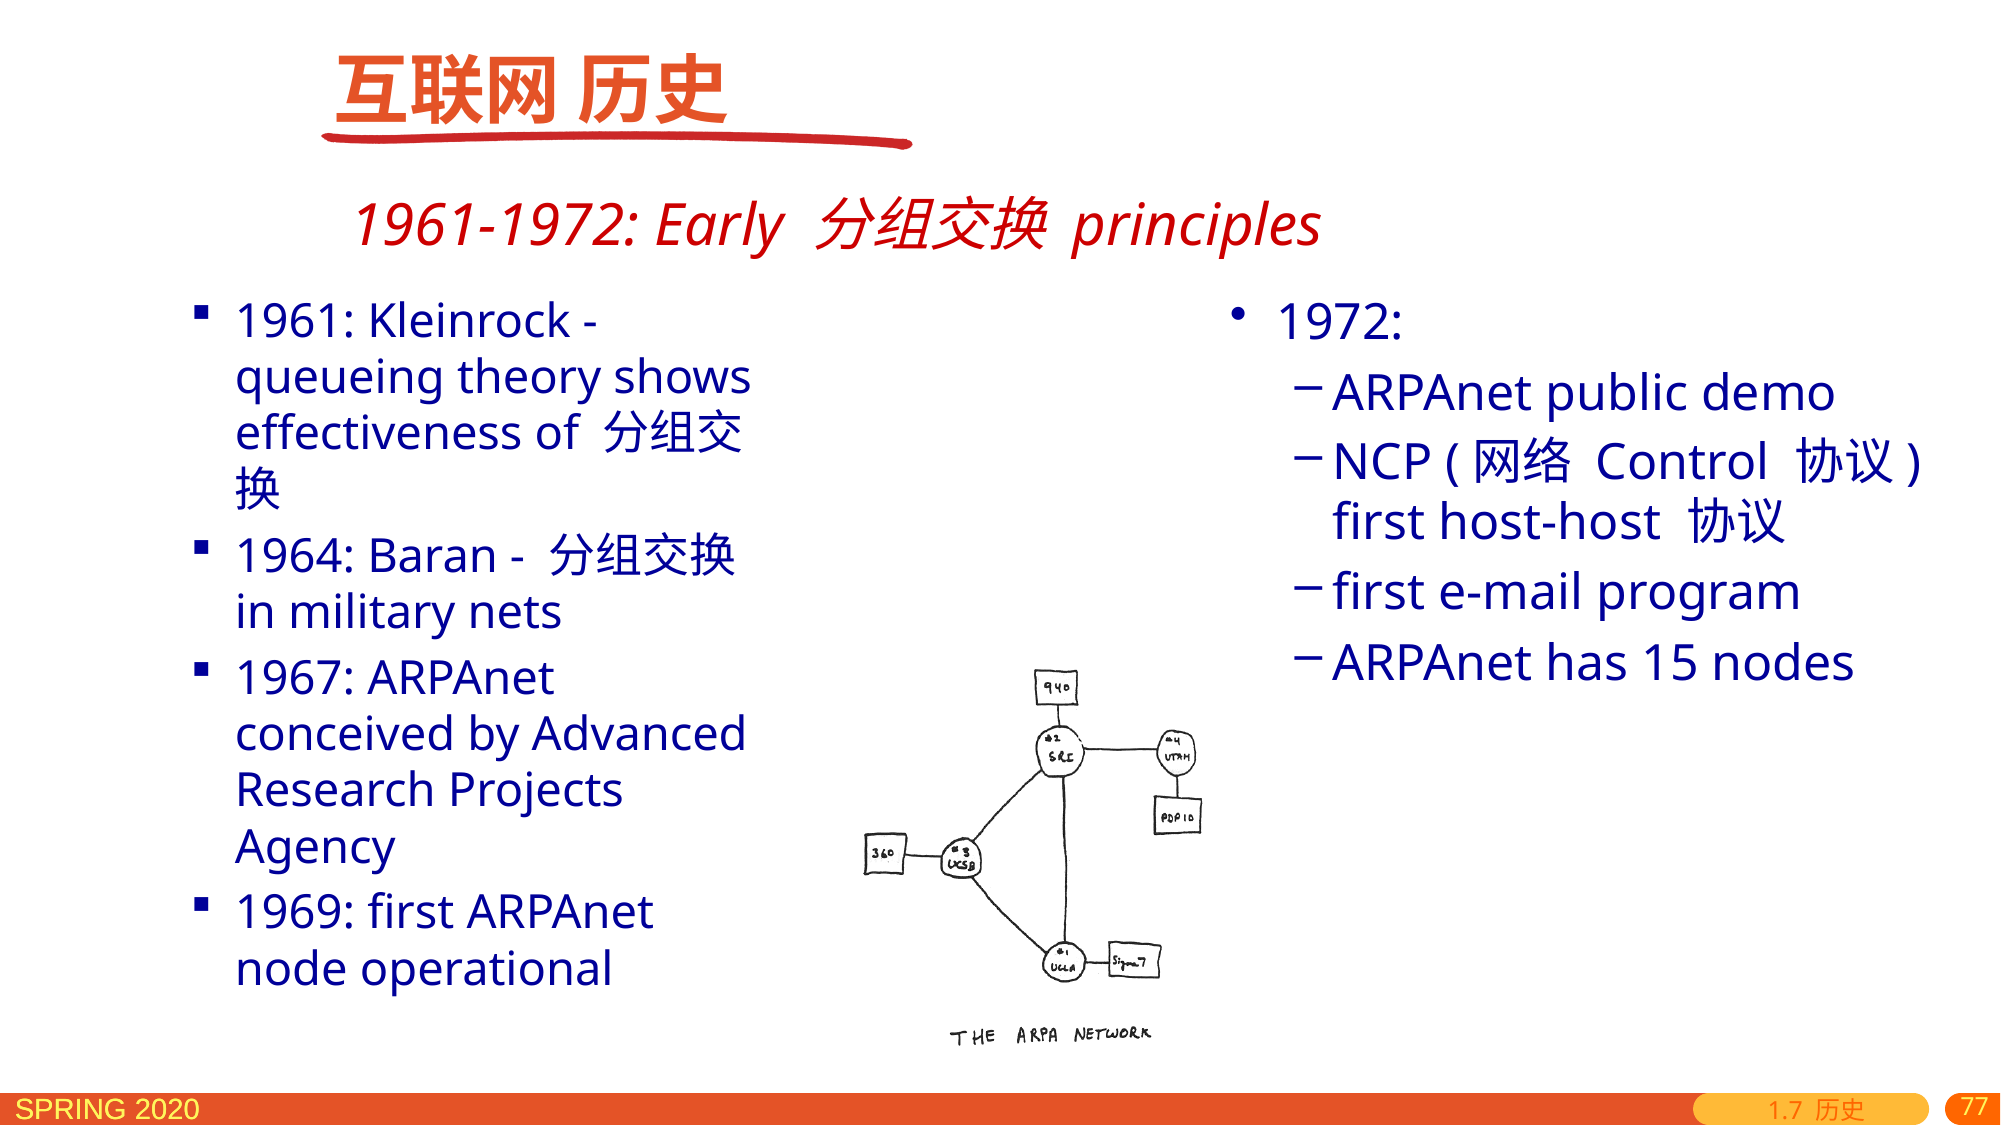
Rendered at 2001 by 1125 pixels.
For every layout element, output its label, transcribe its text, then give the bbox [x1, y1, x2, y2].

picture [318, 126, 919, 156]
slide_number 77 [1944, 1092, 2000, 1125]
list 1972: ARPAnet public demo NCP (网络 Control 协议) first host-host 协议 first e-mail program ARPAnet has 15 nodes [1214, 282, 2000, 754]
footer 1.7 历史 [1708, 1094, 1925, 1125]
text_box 1961-1972: Early 分组交换 principles [335, 168, 1611, 275]
picture [798, 644, 1245, 1077]
list 1961: Kleinrock - queueing theory shows effectiveness of 分组交换 1964: Baran - 分组交换 in military nets 1967: ARPAnet conceived by Advanced Research Projects Agency 1969: first ARPAnet node operational [175, 282, 776, 1008]
title 互联网 历史 [318, 34, 1594, 141]
